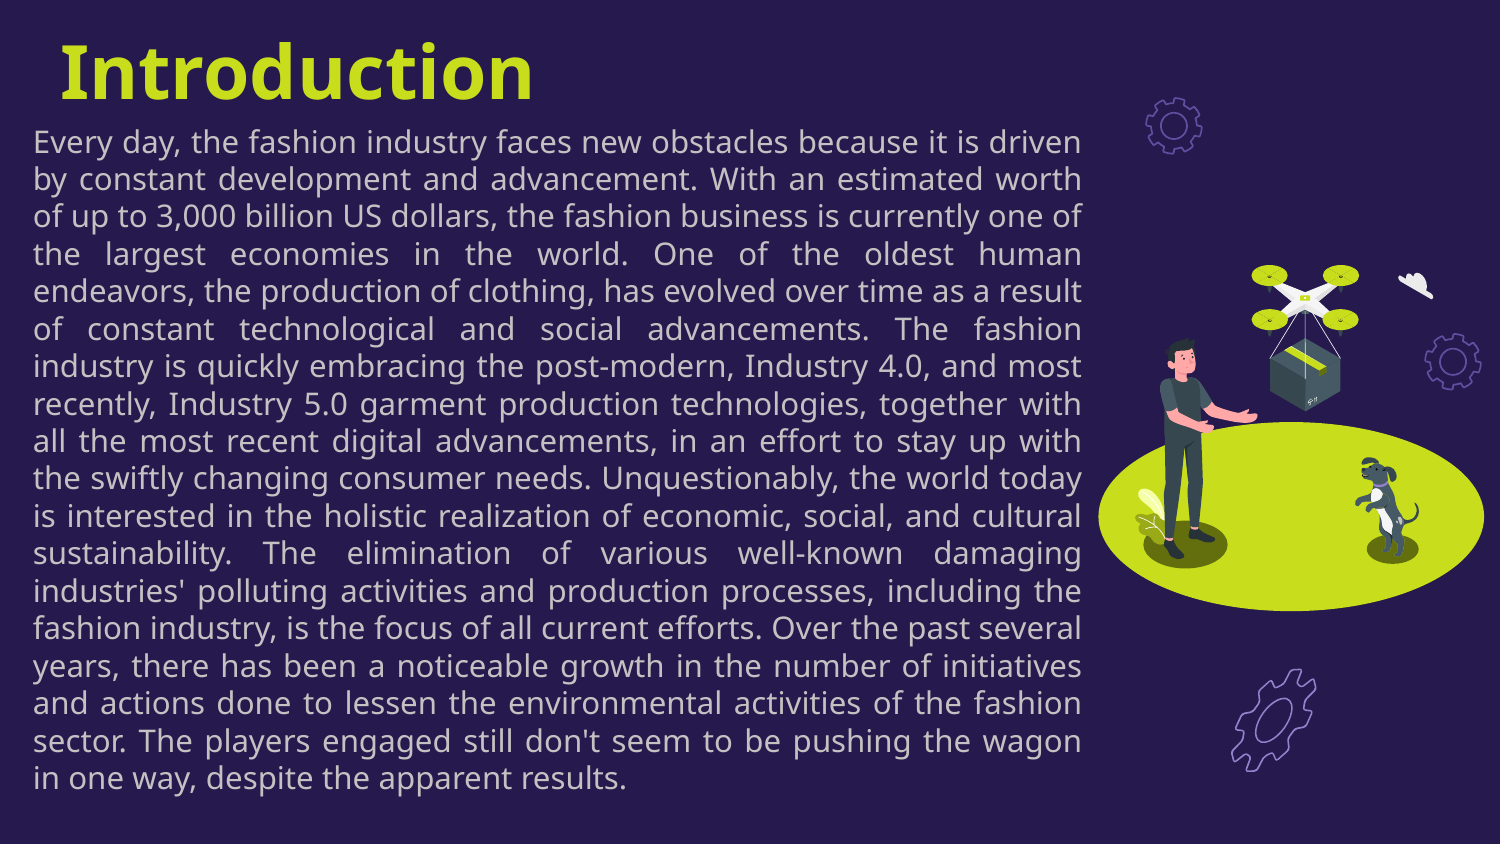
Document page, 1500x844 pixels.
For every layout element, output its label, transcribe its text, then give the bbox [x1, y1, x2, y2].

subtitle Every day, the fashion industry faces new obstacles because it is driven by constant development and advancement. With an estimated worth of up to 3,000 billion US dollars, the fashion business is currently one of the largest economies in the world. One of the oldest human endeavors, the production of clothing, has evolved over time as a result of constant technological and social advancements. The fashion industry is quickly embracing the post-modern, Industry 4.0, and most recently, Industry 5.0 garment production technologies, together with all the most recent digital advancements, in an effort to stay up with the swiftly changing consumer needs. Unquestionably, the world today is interested in the holistic realization of economic, social, and cultural sustainability. The elimination of various well-known damaging industries' polluting activities and production processes, including the fashion industry, is the focus of all current efforts. Over the past several years, there has been a noticeable growth in the number of initiatives and actions done to lessen the environmental activities of the fashion sector. The players engaged still don't seem to be pushing the wagon in one way, despite the apparent results. [18, 156, 1099, 811]
title Introduction [45, 9, 622, 104]
text_box [1145, 97, 1203, 155]
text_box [1098, 264, 1485, 612]
text_box [1231, 668, 1317, 772]
